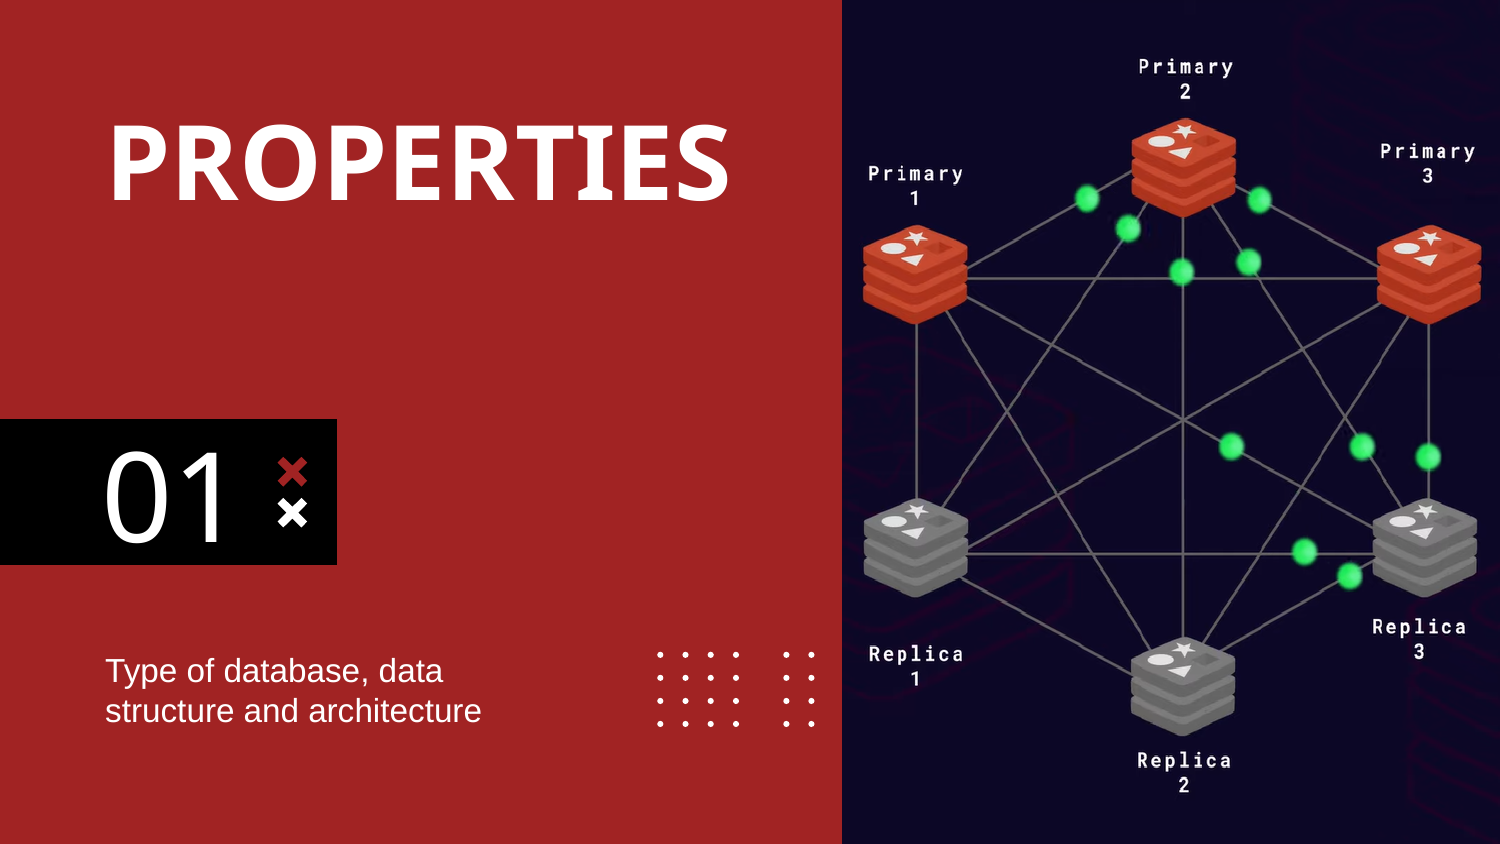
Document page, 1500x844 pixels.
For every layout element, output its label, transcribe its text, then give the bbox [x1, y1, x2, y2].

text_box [656, 651, 815, 728]
subtitle Type of database, data structure and architecture [90, 639, 530, 740]
picture [842, 0, 1500, 844]
title 01 [85, 432, 285, 552]
title PROPERTIES [90, 81, 837, 345]
